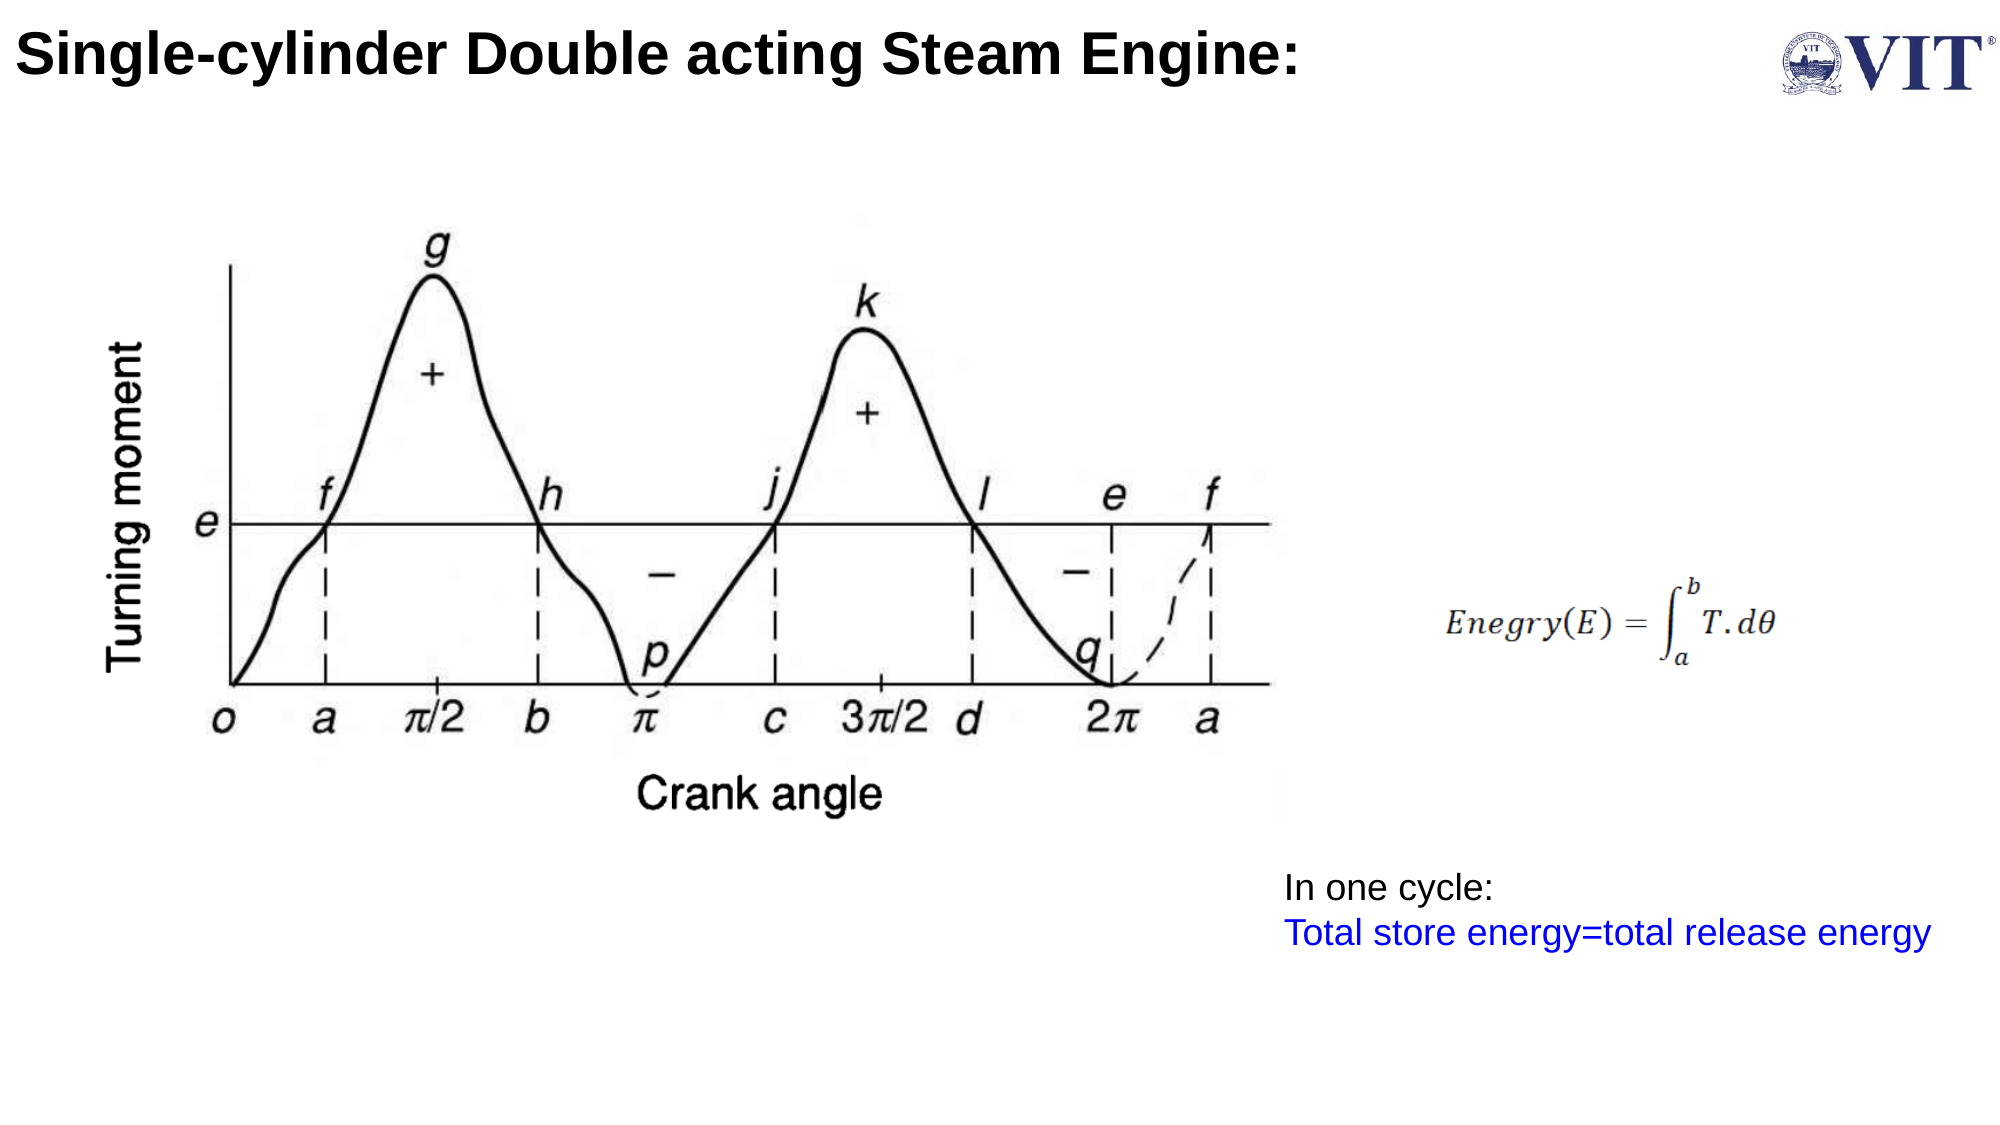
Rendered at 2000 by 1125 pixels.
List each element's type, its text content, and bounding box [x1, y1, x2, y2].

title Single-cylinder Double acting Steam Engine: [0, 75, 1525, 101]
text_box In one cycle: Total store energy=total release energy [1269, 855, 2000, 961]
picture [1774, 75, 2000, 103]
text_box [0, 0, 2000, 75]
picture [1444, 573, 1778, 676]
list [73, 198, 1294, 821]
